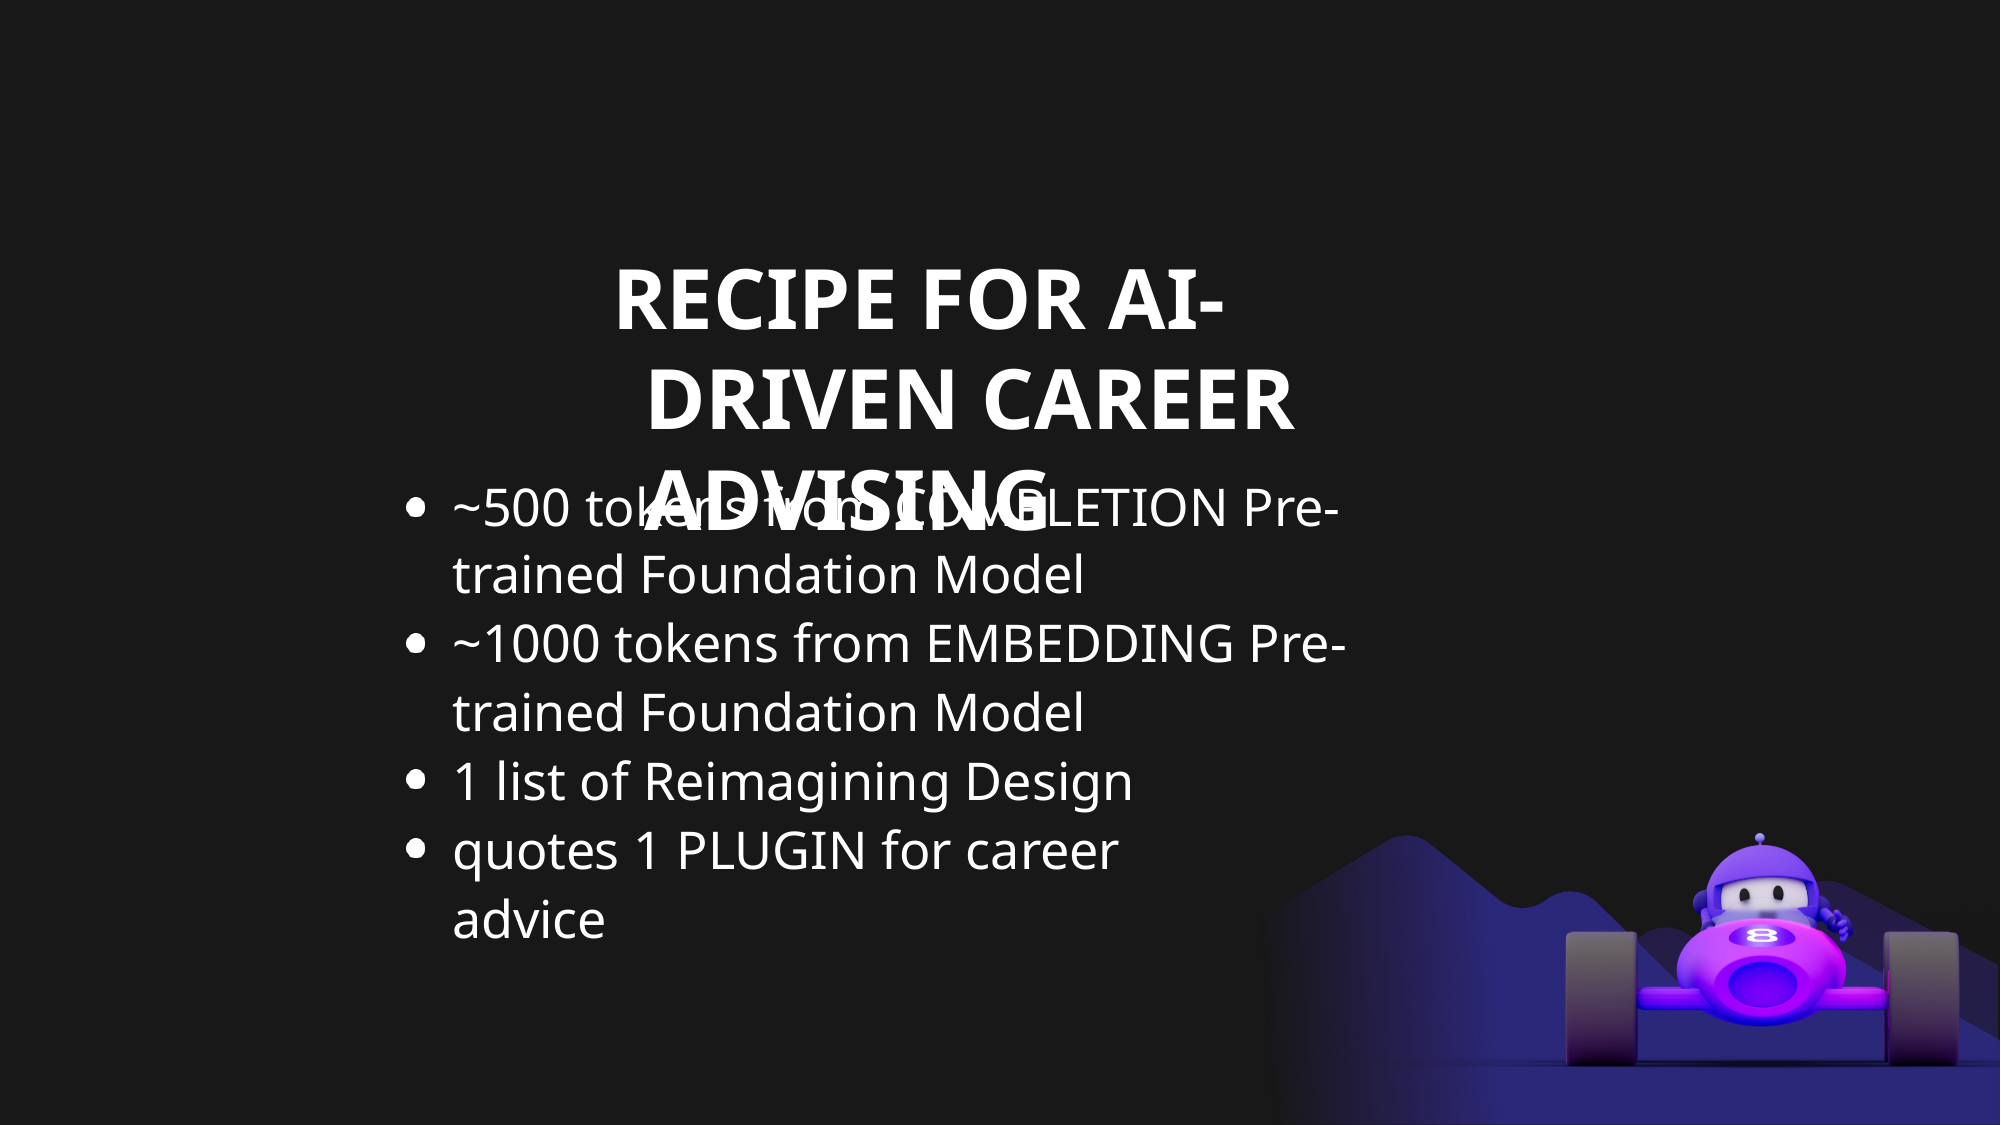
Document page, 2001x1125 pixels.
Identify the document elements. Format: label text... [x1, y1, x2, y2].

text_box ~500 tokens from COMPLETION Pre-trained Foundation Model ~1000 tokens from EMBEDDING Pre-trained Foundation Model 1 list of Reimagining Design quotes 1 PLUGIN for career advice [450, 467, 1479, 949]
picture [0, 0, 2000, 1125]
title RECIPE FOR AI-DRIVEN CAREER ADVISING [610, 243, 1497, 547]
